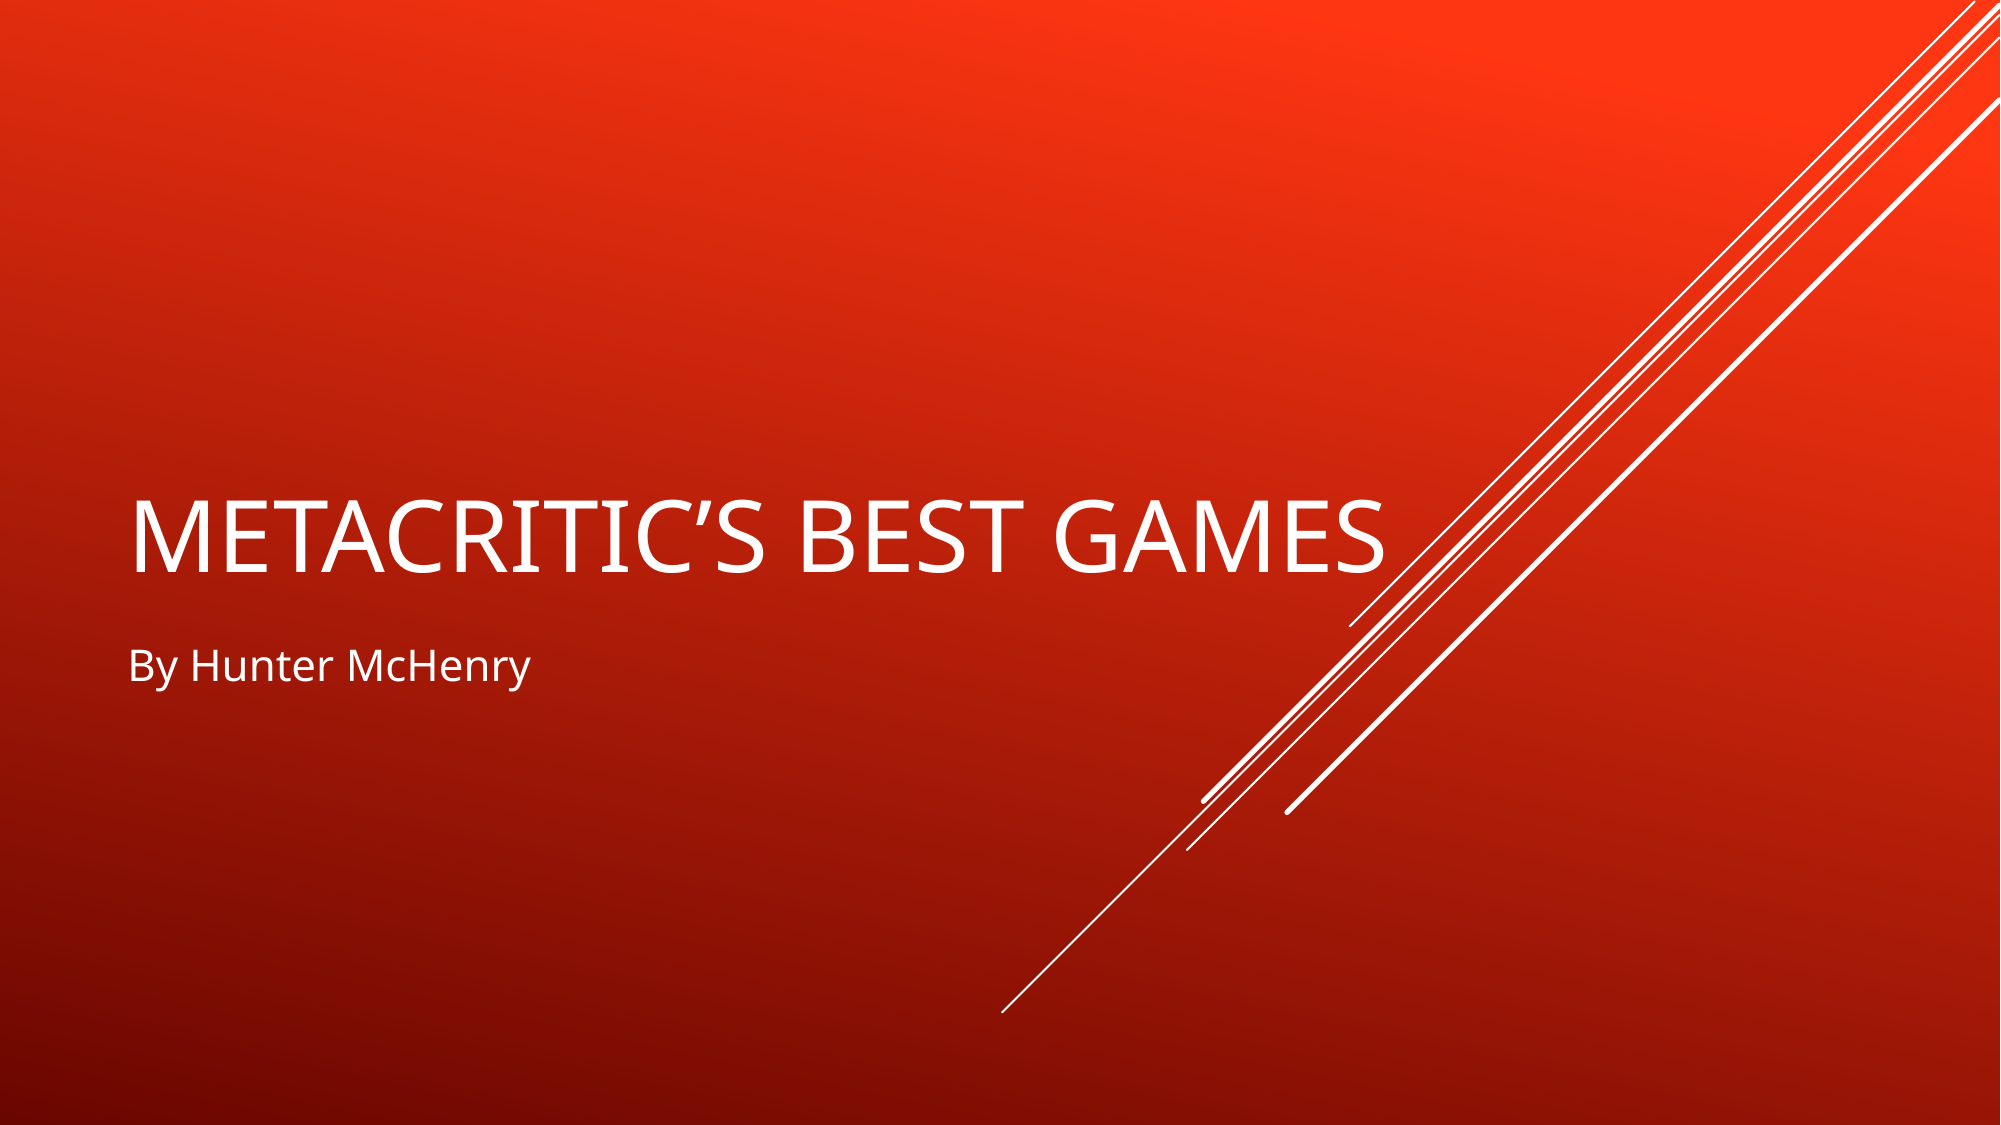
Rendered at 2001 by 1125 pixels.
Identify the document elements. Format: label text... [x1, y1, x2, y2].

title Metacritic’s Best Games [112, 112, 1425, 600]
subtitle By Hunter McHenry [112, 630, 1163, 950]
